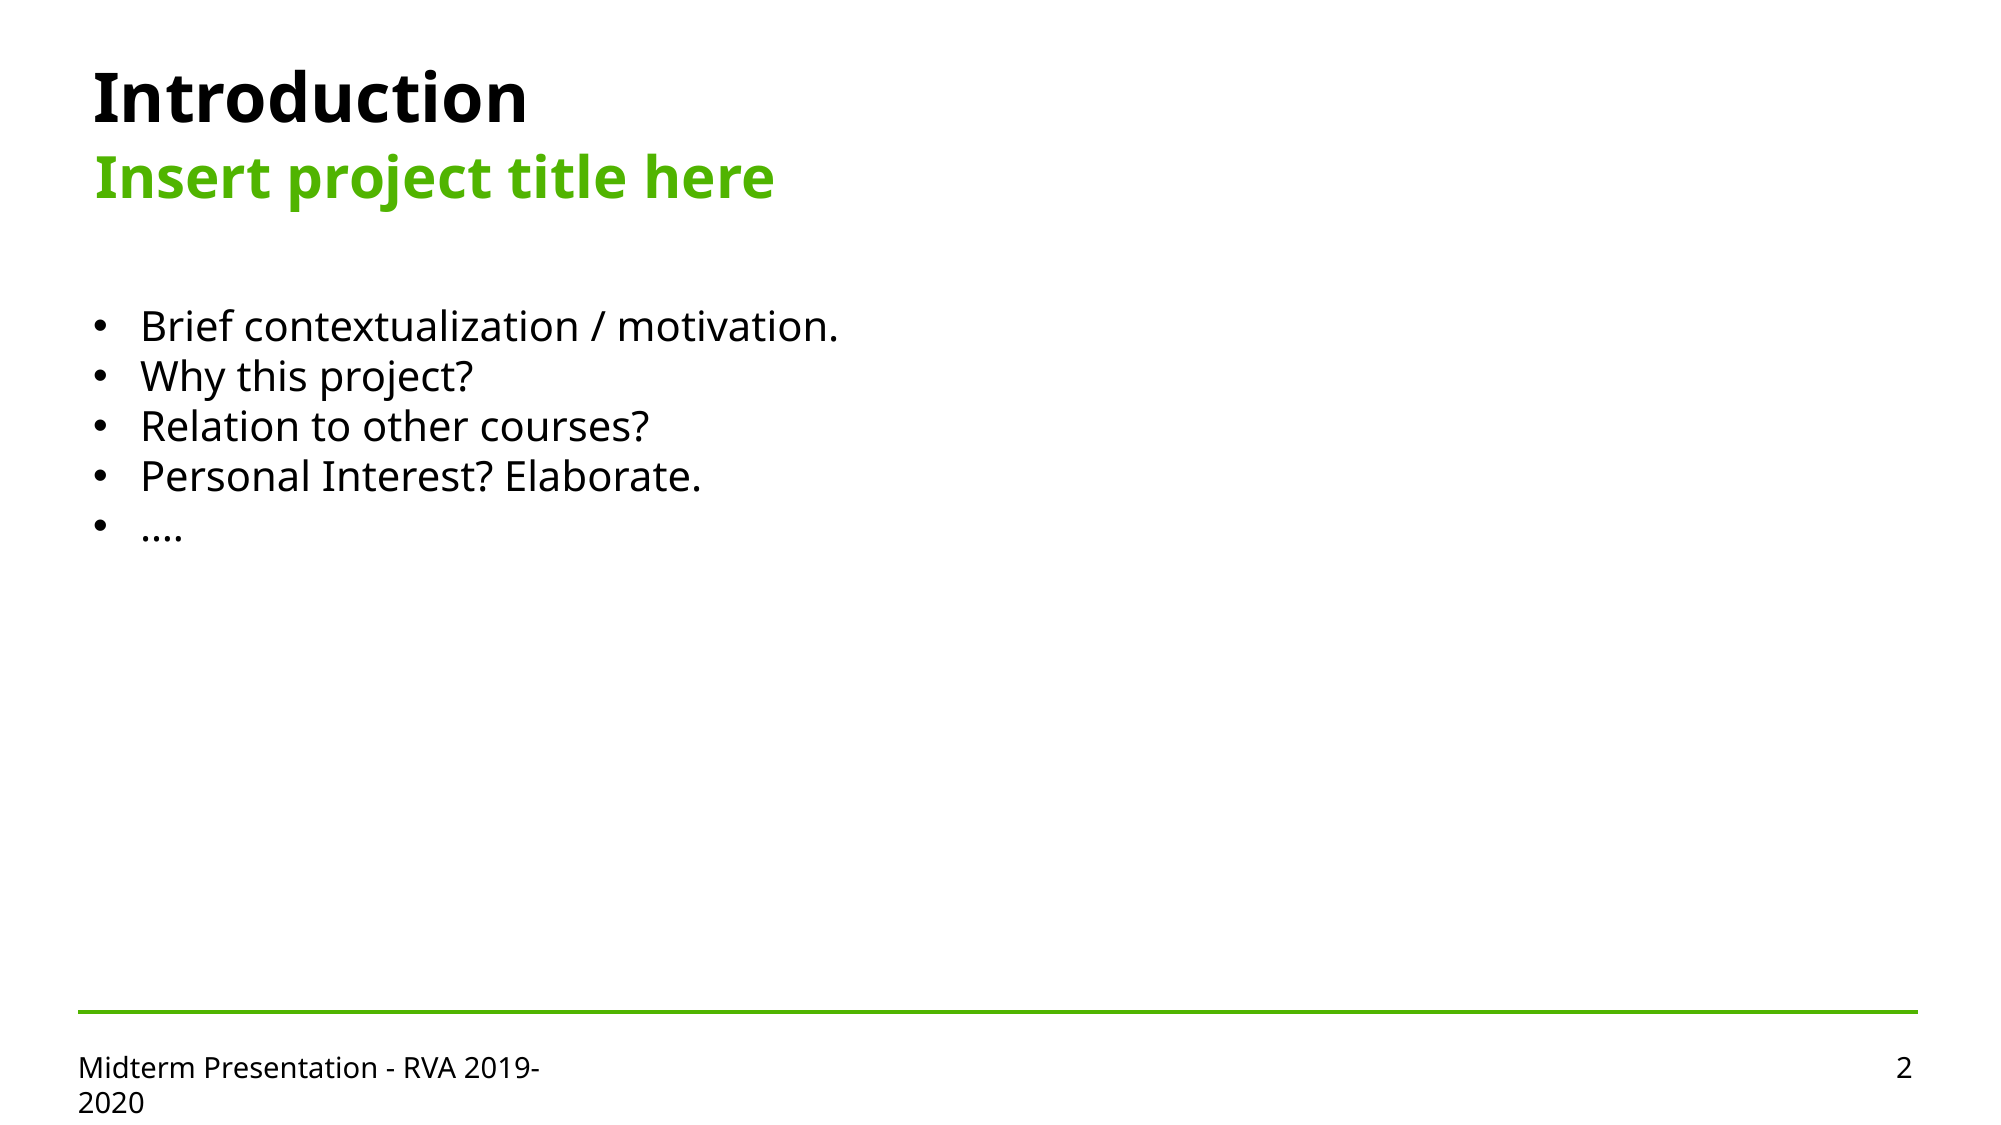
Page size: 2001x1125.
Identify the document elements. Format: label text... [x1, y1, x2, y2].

text_box Brief contextualization / motivation. Why this project? Relation to other courses? Personal Interest? Elaborate. …. [78, 292, 1149, 558]
text_box Introduction [78, 54, 1922, 146]
text_box Midterm Presentation - RVA 2019-2020 [63, 1041, 606, 1093]
text_box Insert project title here [95, 140, 1922, 281]
text_box 2 [1807, 1041, 1928, 1093]
